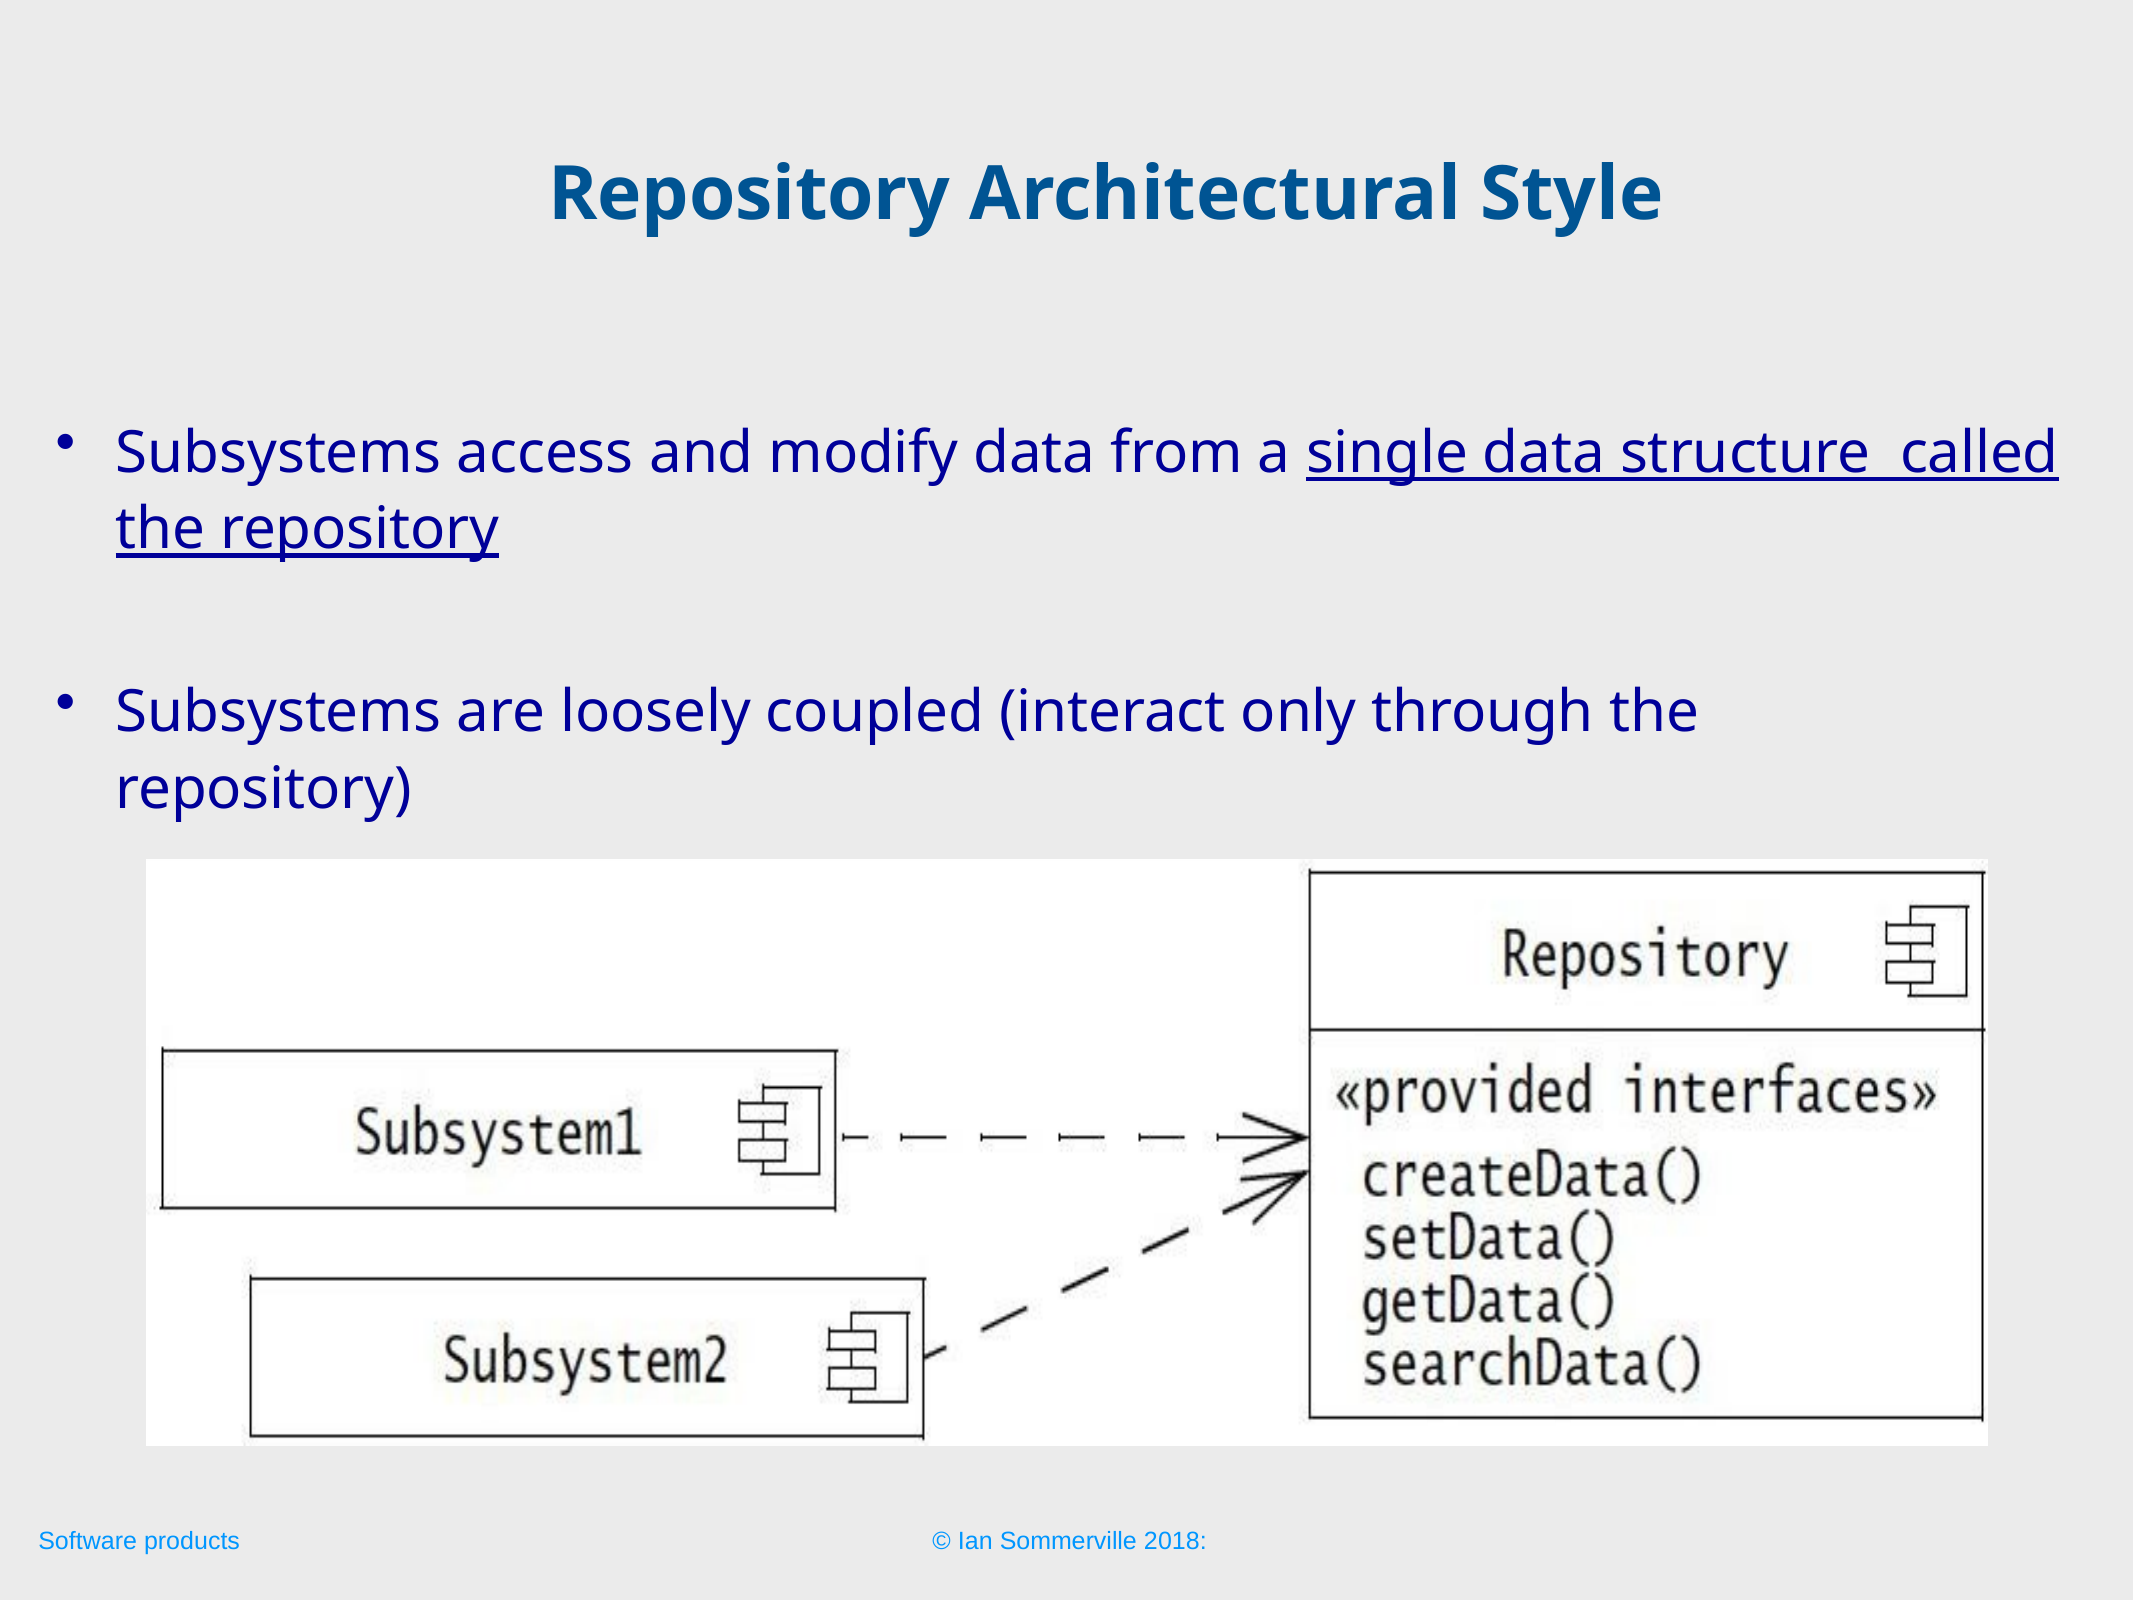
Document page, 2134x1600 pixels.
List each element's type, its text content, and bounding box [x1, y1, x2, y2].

picture [145, 859, 1988, 1447]
text_box Repository Architectural Style Subsystems access and modify data from a single data structure called the repository Subsystems are loosely coupled (interact only through the repository) [53, 109, 2134, 911]
